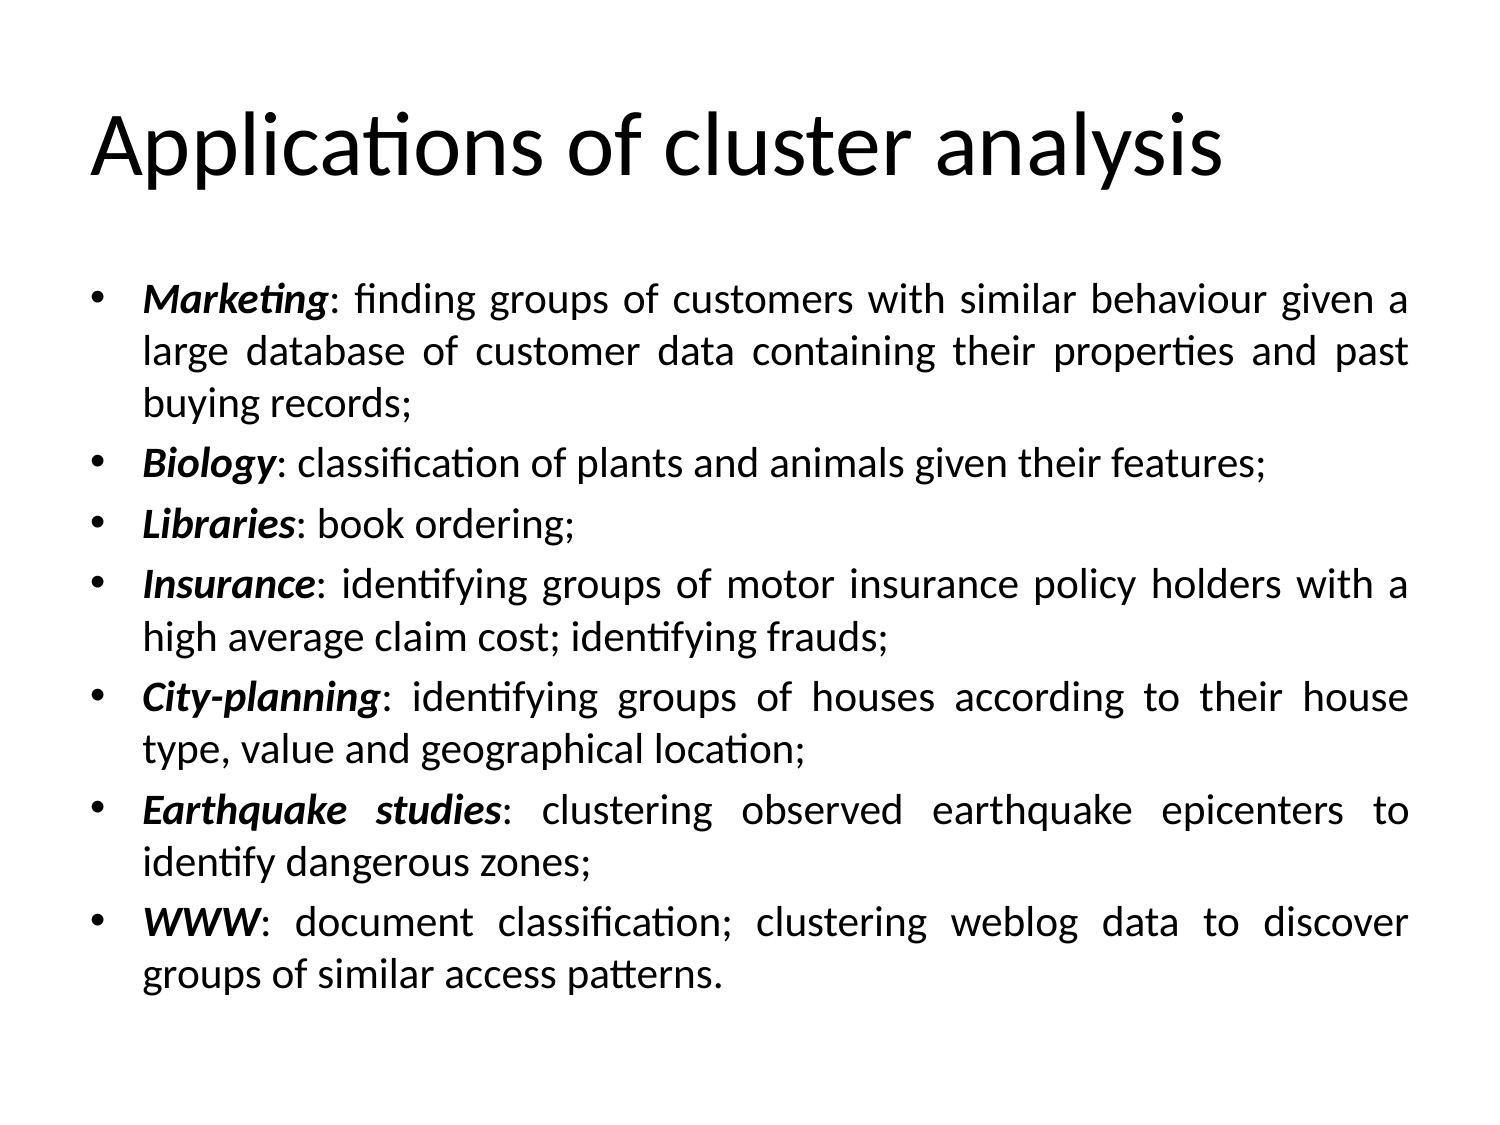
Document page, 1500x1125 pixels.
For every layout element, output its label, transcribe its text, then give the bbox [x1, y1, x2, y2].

title Applications of cluster analysis [75, 45, 1425, 233]
list Marketing: finding groups of customers with similar behaviour given a large database of customer data containing their properties and past buying records; Biology: classification of plants and animals given their features; Libraries: book ordering; Insurance: identifying groups of motor insurance policy holders with a high average claim cost; identifying frauds; City-planning: identifying groups of houses according to their house type, value and geographical location; Earthquake studies: clustering observed earthquake epicenters to identify dangerous zones; WWW: document classification; clustering weblog data to discover groups of similar access patterns. [75, 262, 1425, 1005]
